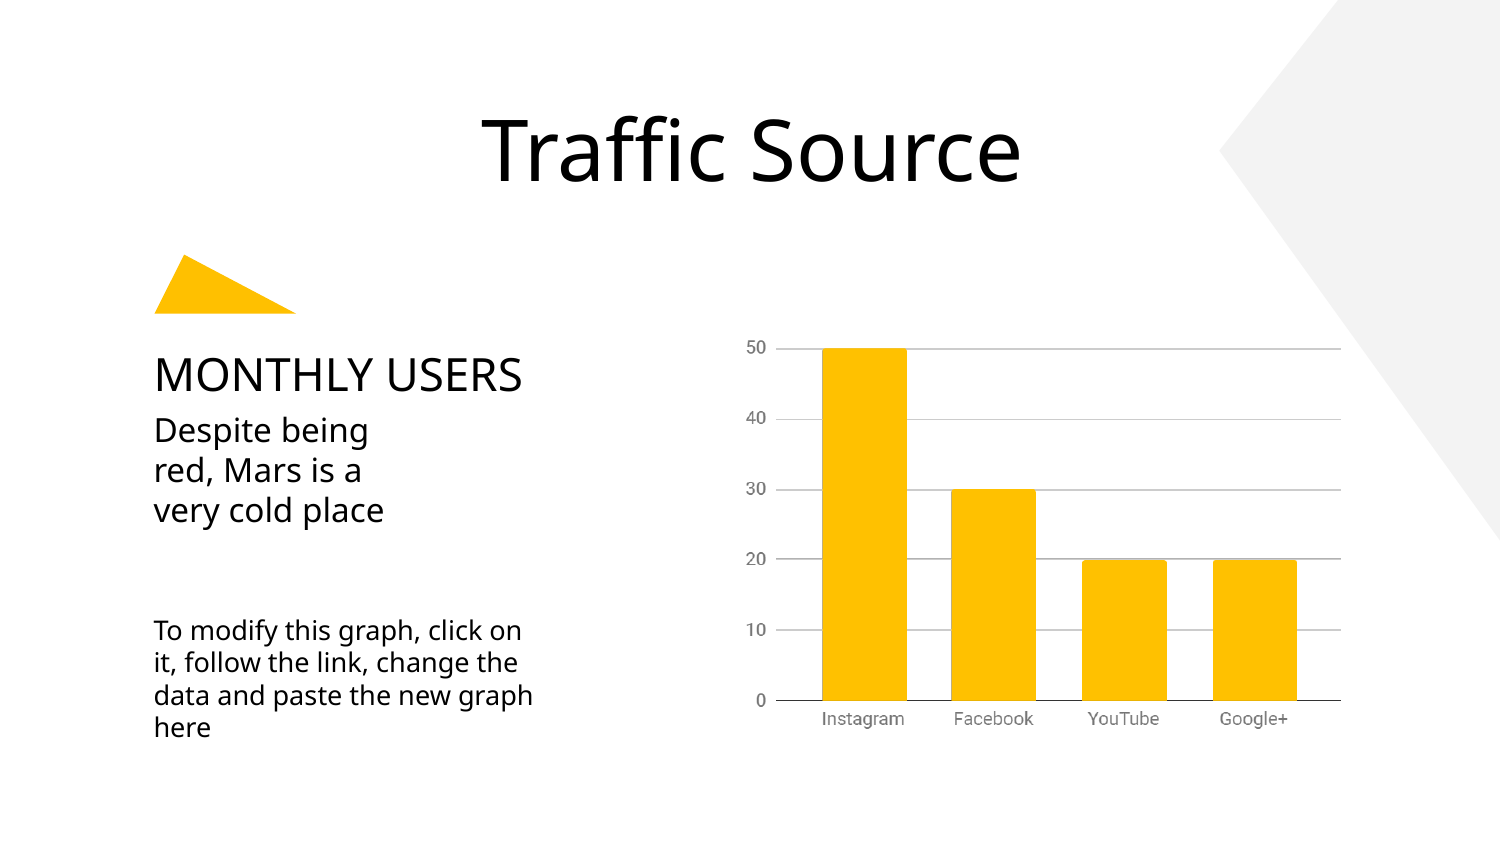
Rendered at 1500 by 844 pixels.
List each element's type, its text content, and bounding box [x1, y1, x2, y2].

text_box To modify this graph, click on it, follow the link, change the data and paste the new graph here [138, 624, 569, 732]
subtitle MONTHLY USERS [138, 321, 569, 404]
picture [712, 316, 1363, 750]
title Traffic Source [88, 80, 1418, 175]
text_box [154, 254, 297, 314]
subtitle Despite being red, Mars is a very cold place [138, 393, 448, 557]
